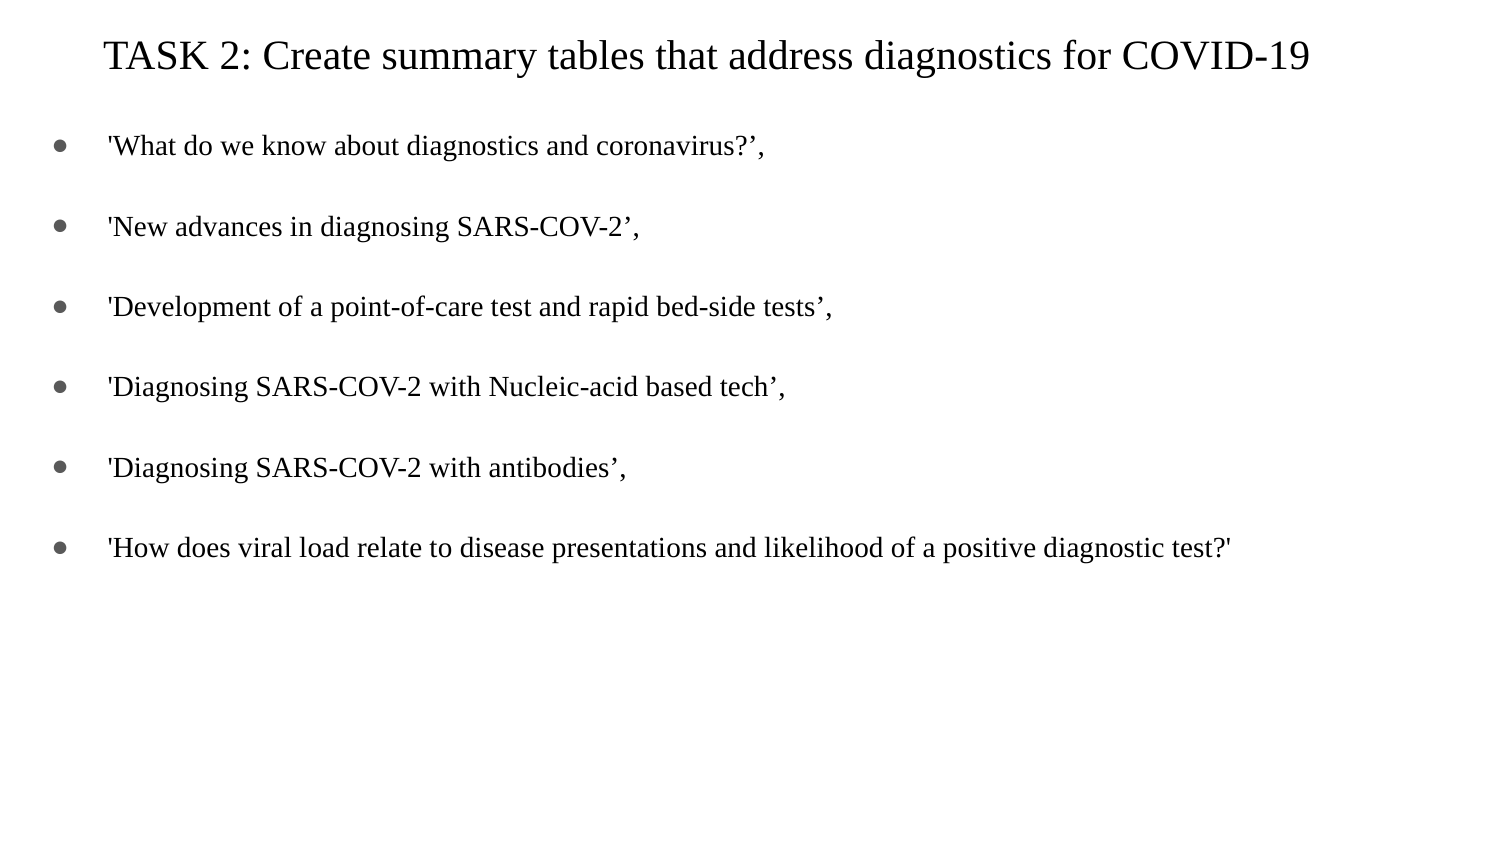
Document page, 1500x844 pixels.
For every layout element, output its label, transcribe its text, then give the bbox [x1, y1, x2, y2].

list 'What do we know about diagnostics and coronavirus?’, 'New advances in diagnosing SARS-COV-2’, 'Development of a point-of-care test and rapid bed-side tests’, 'Diagnosing SARS-COV-2 with Nucleic-acid based tech’, 'Diagnosing SARS-COV-2 with antibodies’, 'How does viral load relate to disease presentations and likelihood of a positive diagnostic test?' [17, 106, 1492, 832]
title TASK 2: Create summary tables that address diagnostics for COVID-19 [8, 12, 1407, 107]
